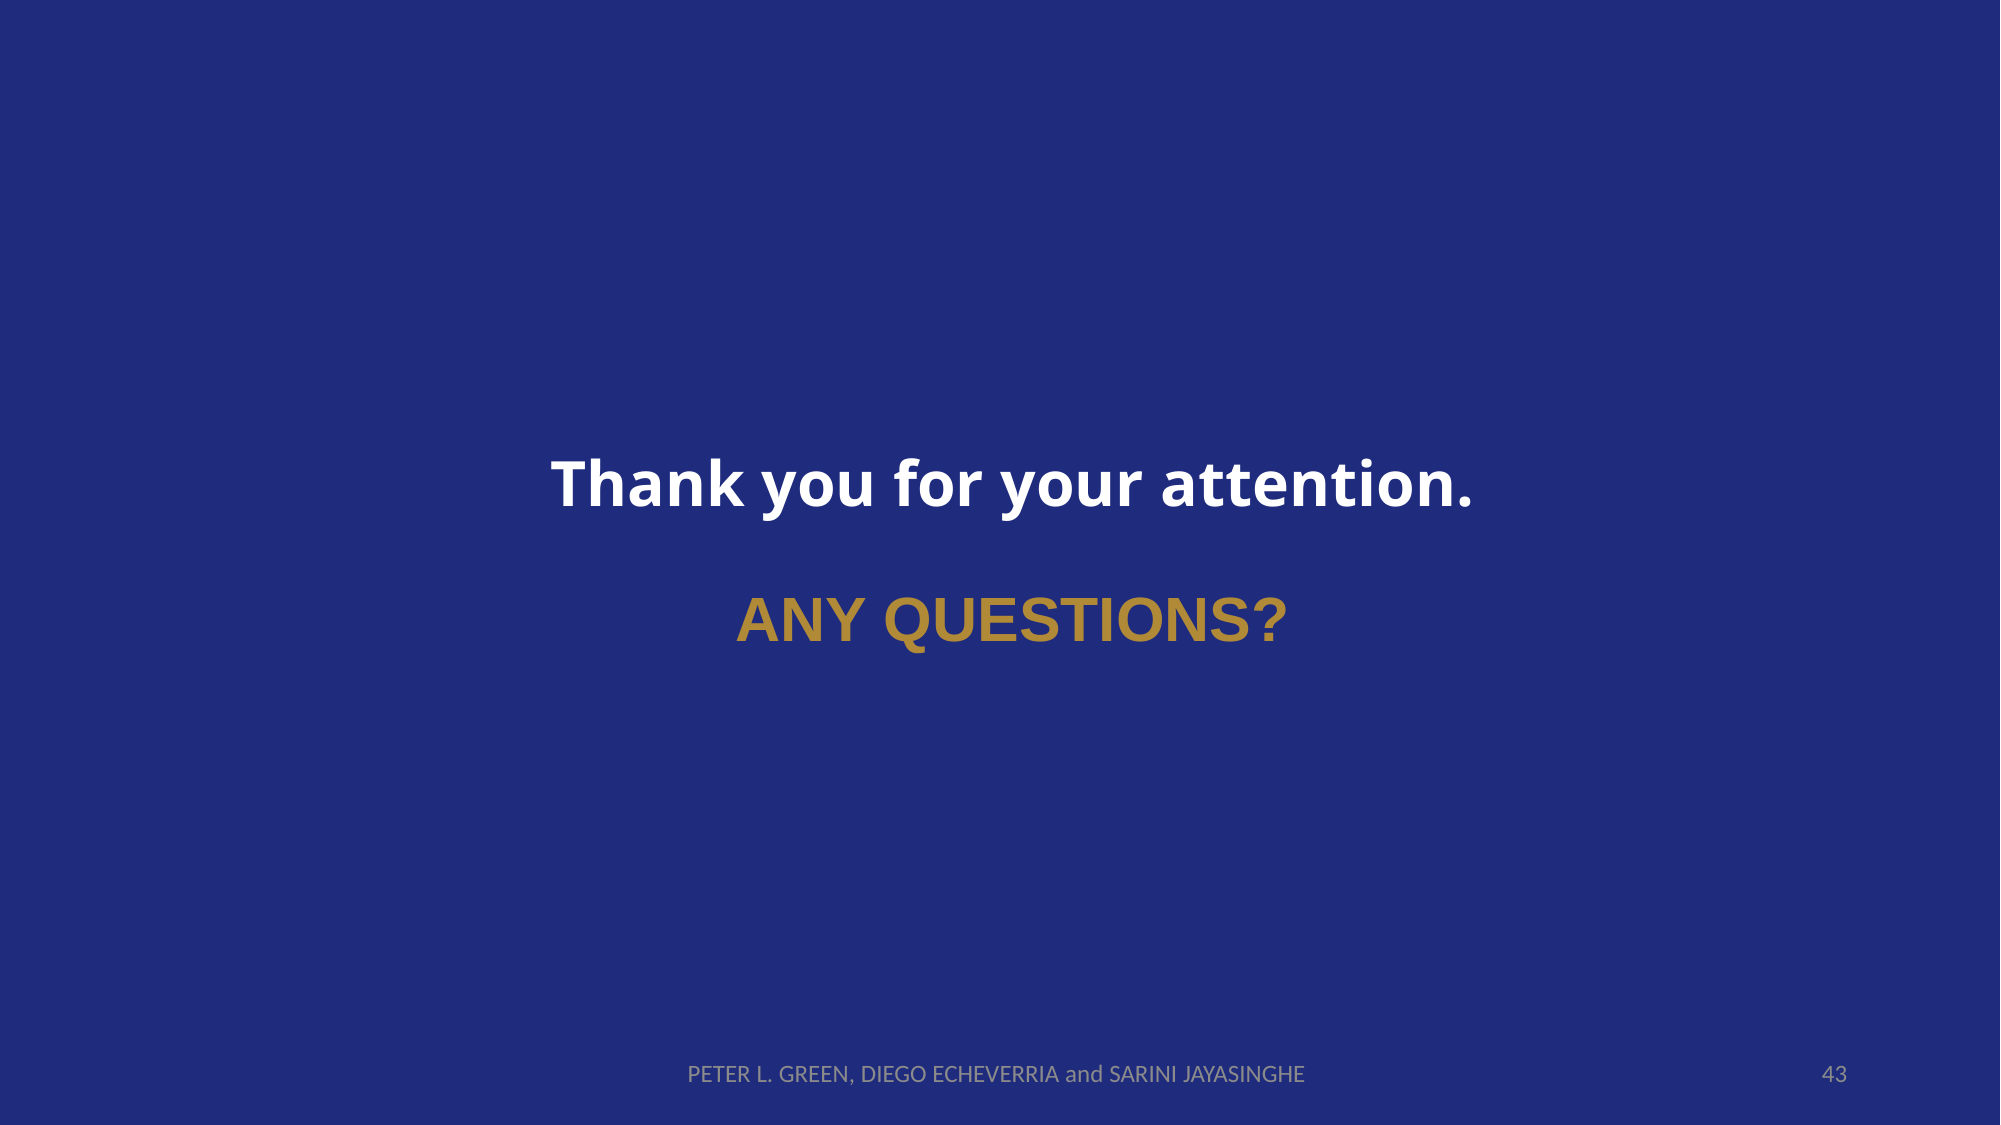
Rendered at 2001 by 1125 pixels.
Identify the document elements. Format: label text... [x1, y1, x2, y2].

slide_number 43 [1412, 1042, 1863, 1103]
footer PETER L. GREEN, DIEGO ECHEVERRIA and SARINI JAYASINGHE [662, 1042, 1338, 1103]
title Thank you for your attention. ANY QUESTIONS? [298, 462, 1728, 663]
